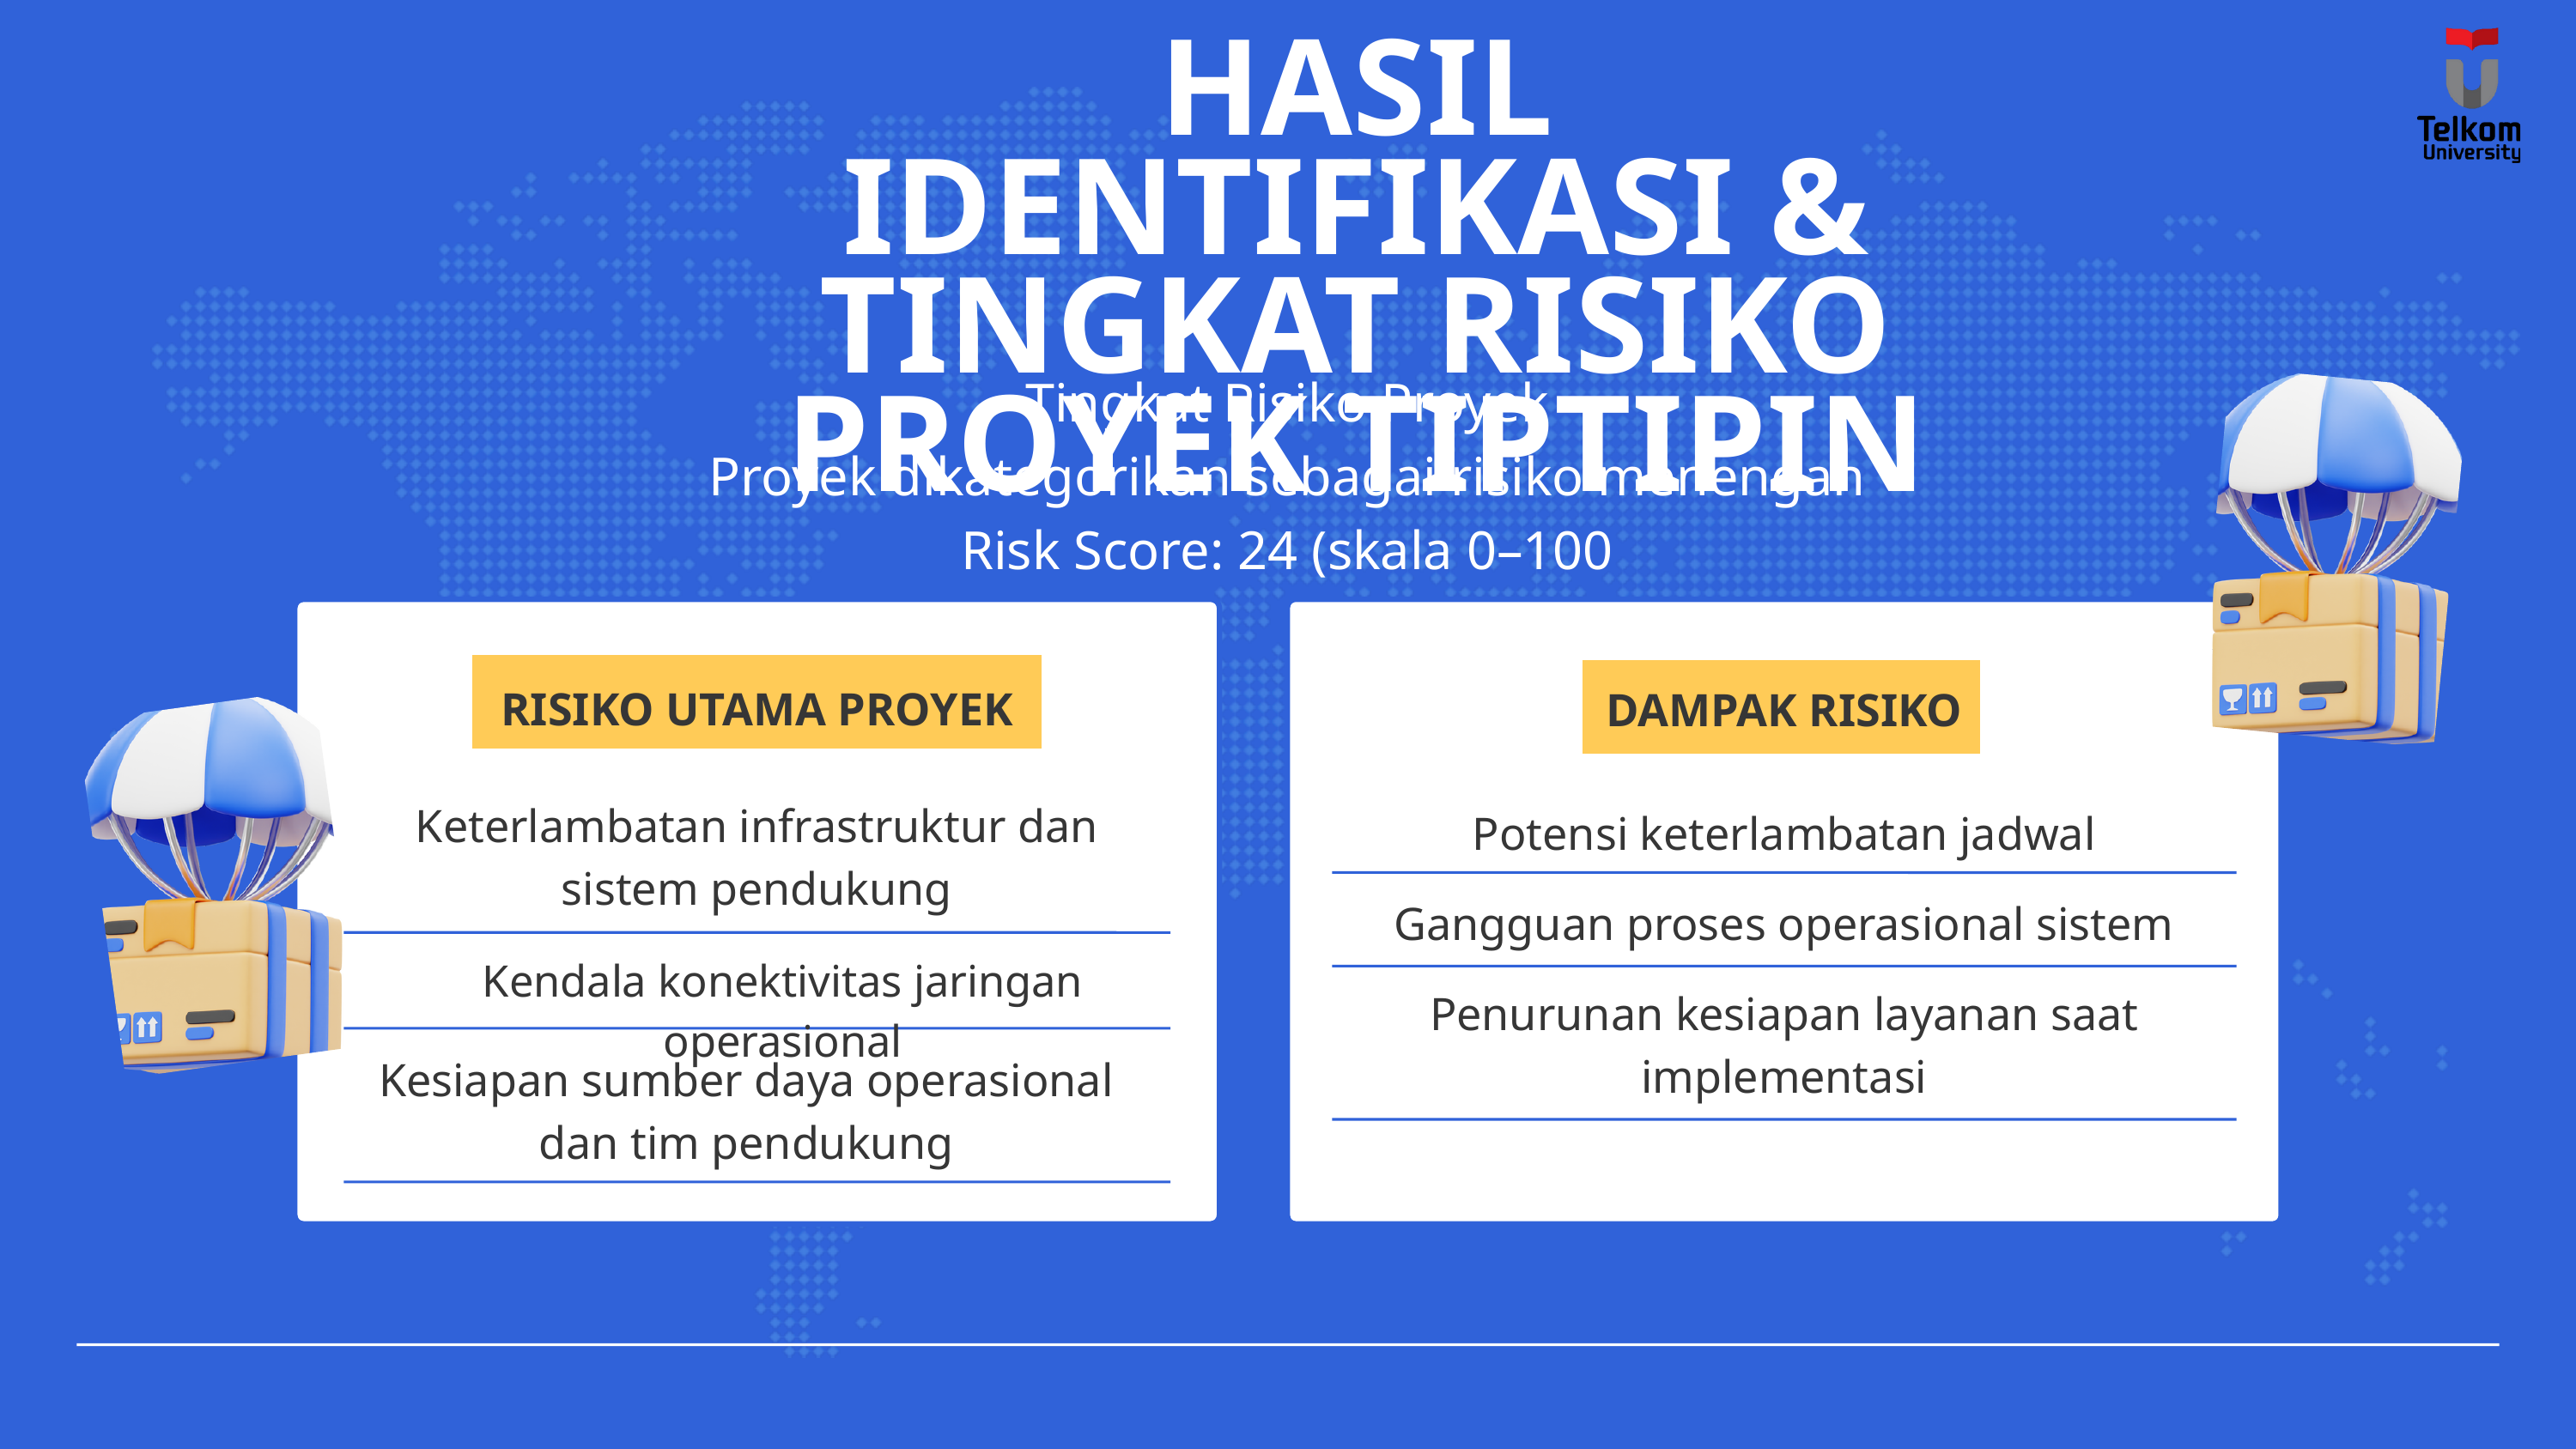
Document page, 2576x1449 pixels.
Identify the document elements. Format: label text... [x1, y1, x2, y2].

text_box [2208, 367, 2469, 749]
text_box Tingkat Risiko Proyek Proyek dikategorikan sebagai risiko menengah Risk Score: 24 (skala 0–100 [433, 359, 2142, 580]
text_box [1582, 659, 1981, 755]
text_box [109, 87, 2521, 1358]
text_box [472, 654, 1042, 749]
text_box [295, 598, 1220, 1224]
text_box [76, 692, 289, 1079]
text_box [1287, 598, 2281, 1224]
text_box [2417, 27, 2521, 163]
text_box HASIL IDENTIFIKASI & TINGKAT RISIKO PROYEK TIPTIPIN [704, 43, 2008, 359]
